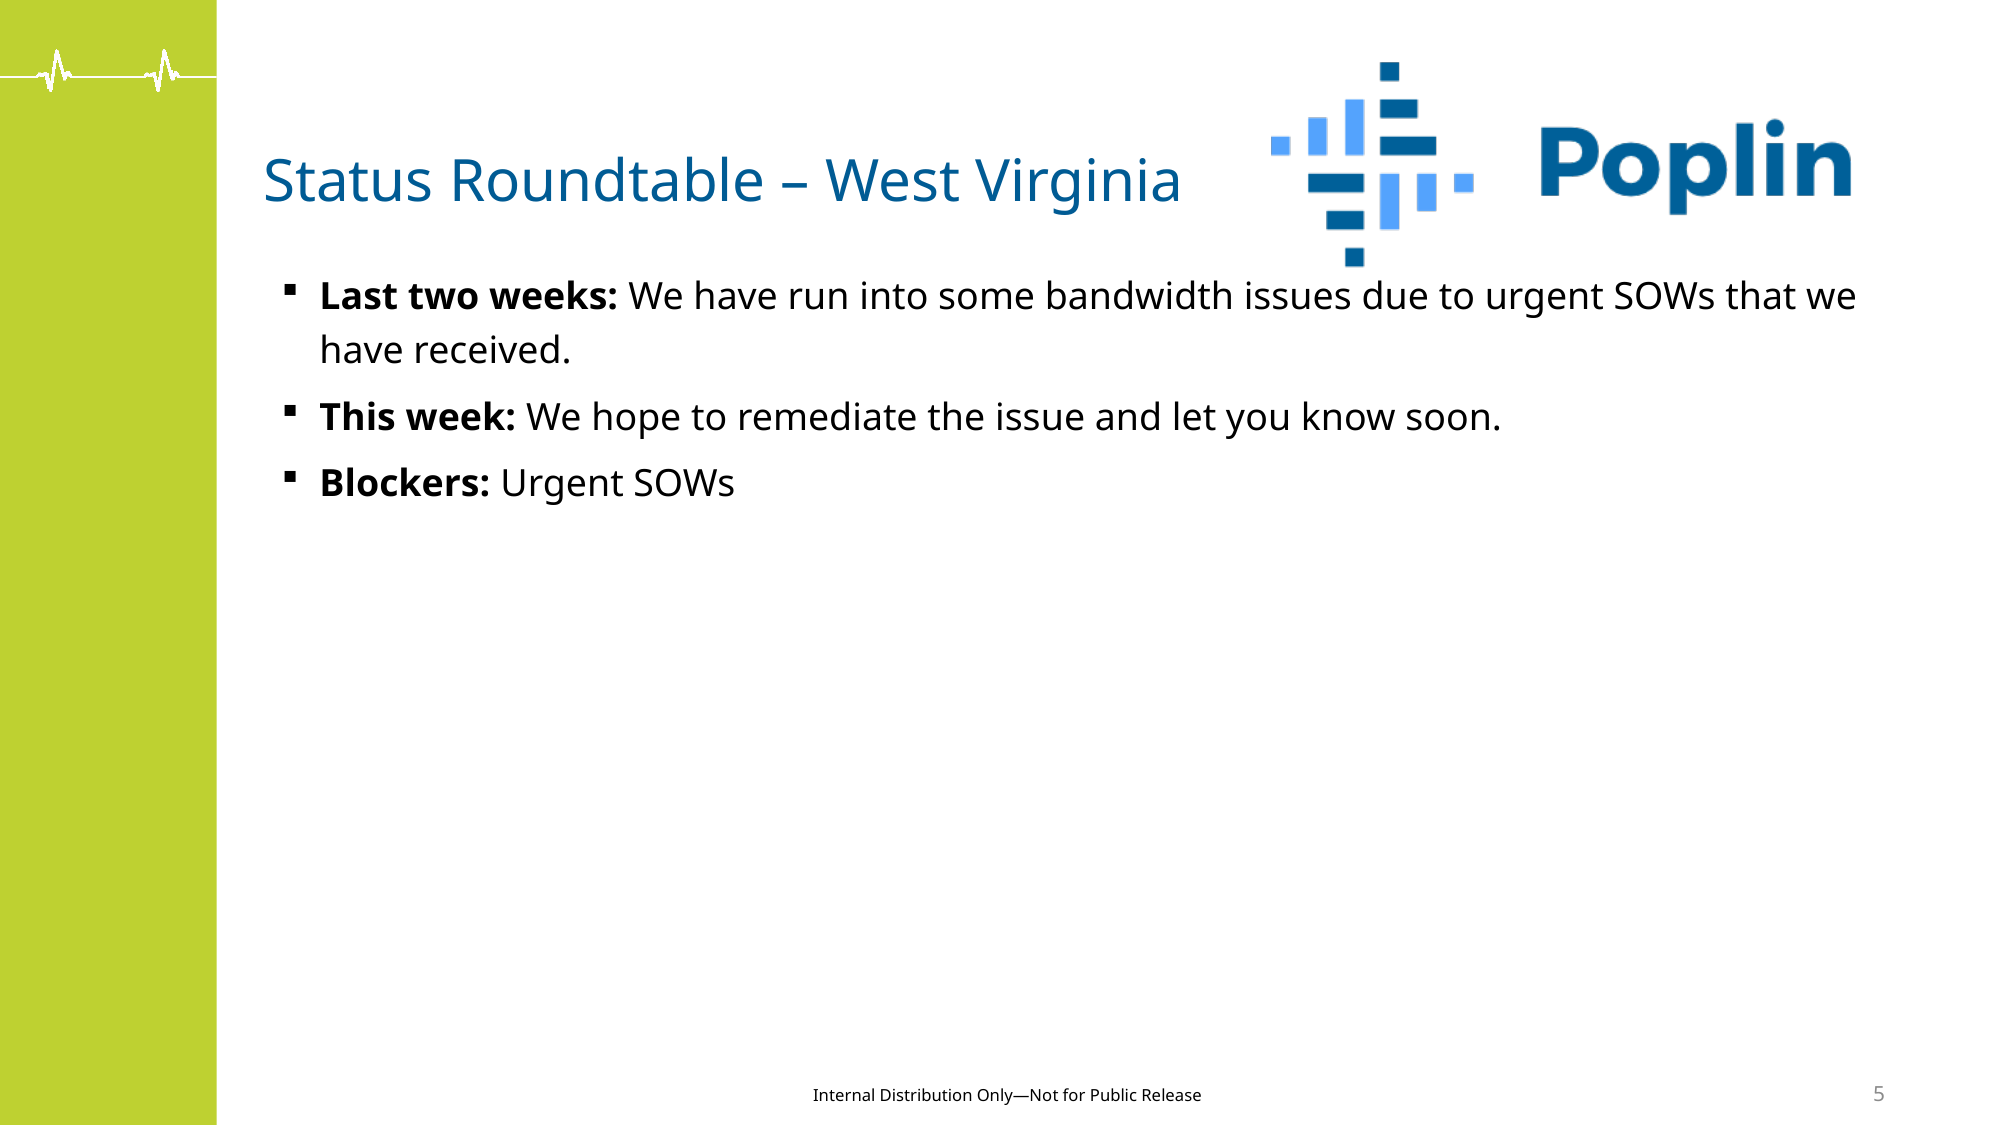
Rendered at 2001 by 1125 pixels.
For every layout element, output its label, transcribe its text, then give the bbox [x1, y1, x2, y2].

list Last two weeks: We have run into some bandwidth issues due to urgent SOWs that we have received. This week: We hope to remediate the issue and let you know soon. Blockers: Urgent SOWs [248, 255, 1882, 1005]
picture [0, 9, 217, 125]
slide_number 5 [1500, 1065, 1900, 1125]
title Status Roundtable – West Virginia [248, 119, 1242, 236]
picture [1247, 47, 1925, 278]
